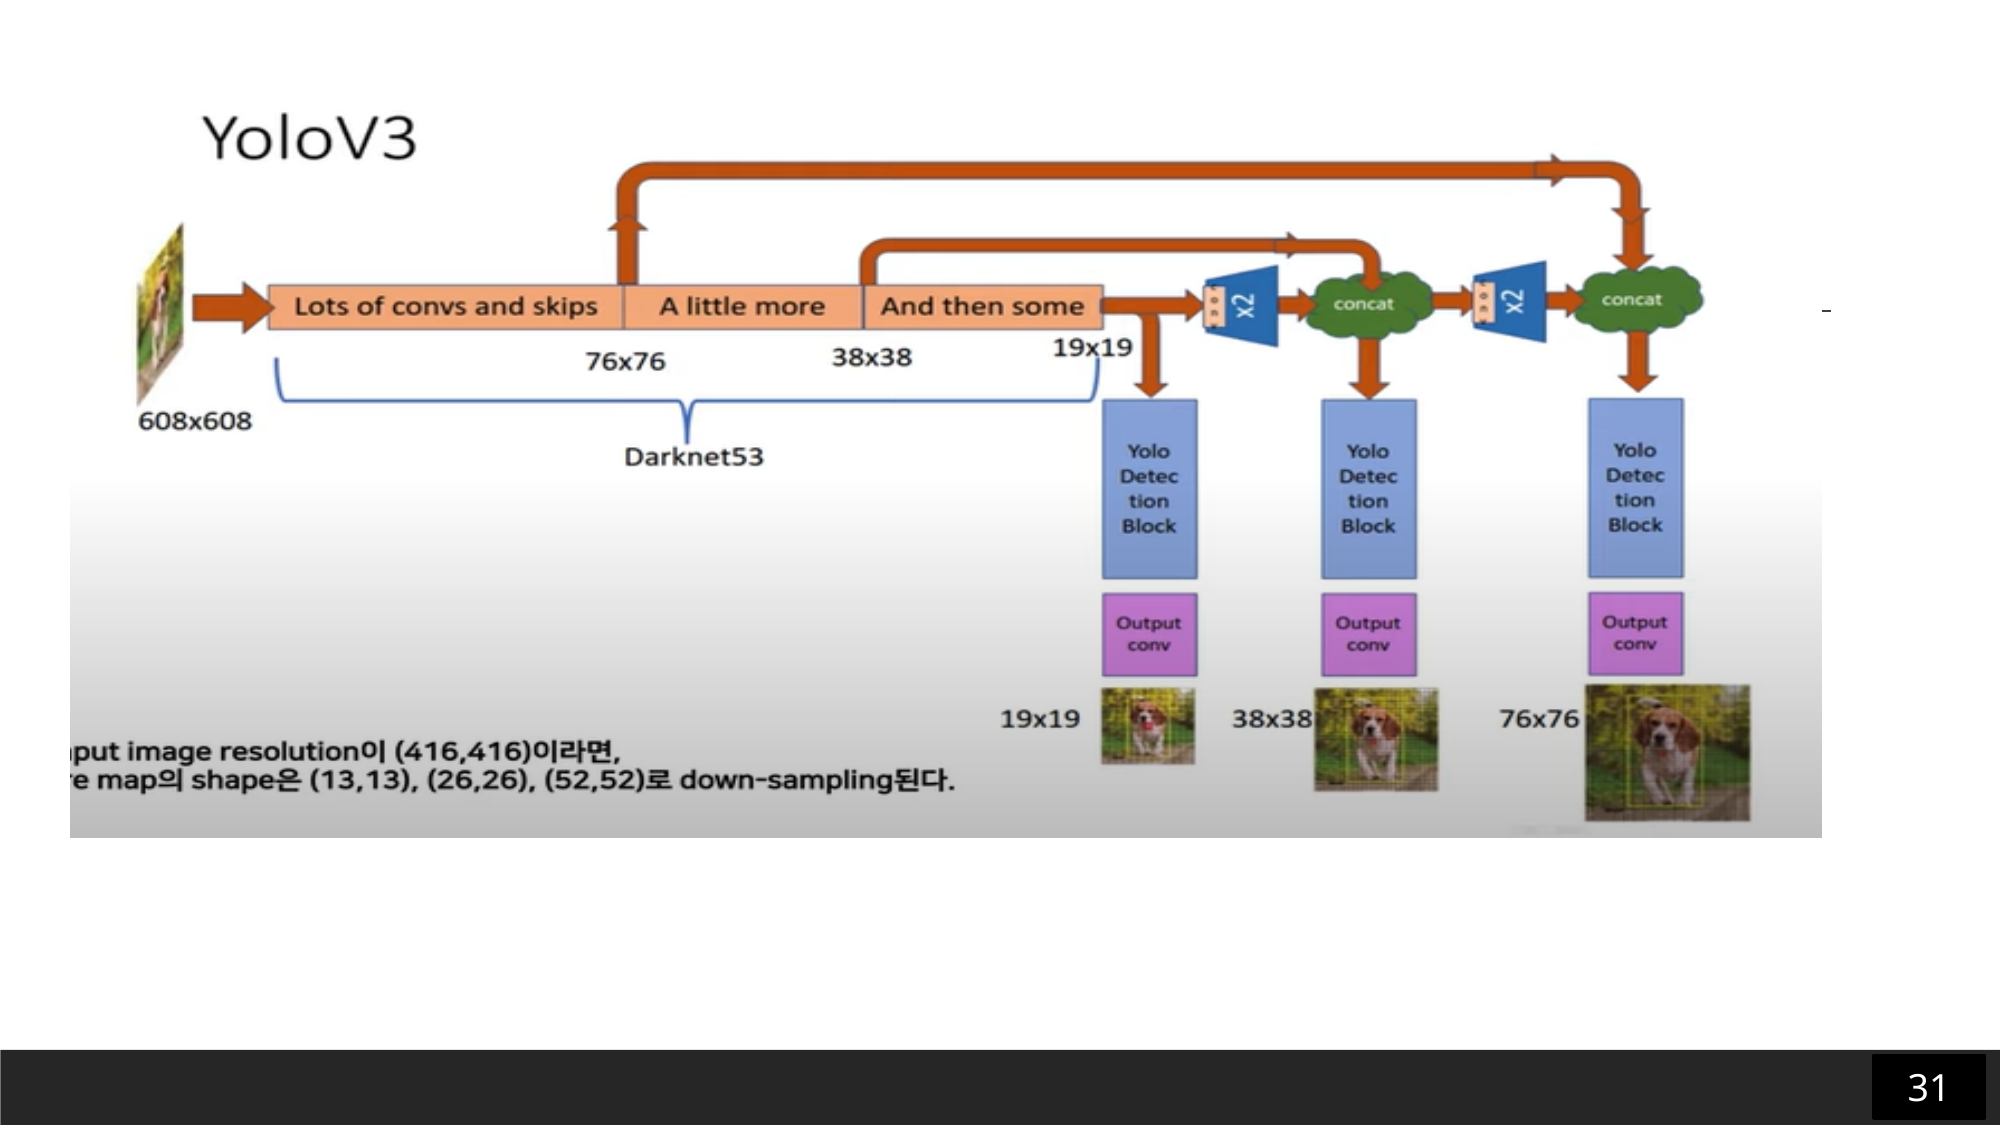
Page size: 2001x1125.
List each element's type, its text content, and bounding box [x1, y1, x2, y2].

picture [69, 88, 1822, 838]
text_box 31 [1872, 1054, 1986, 1120]
